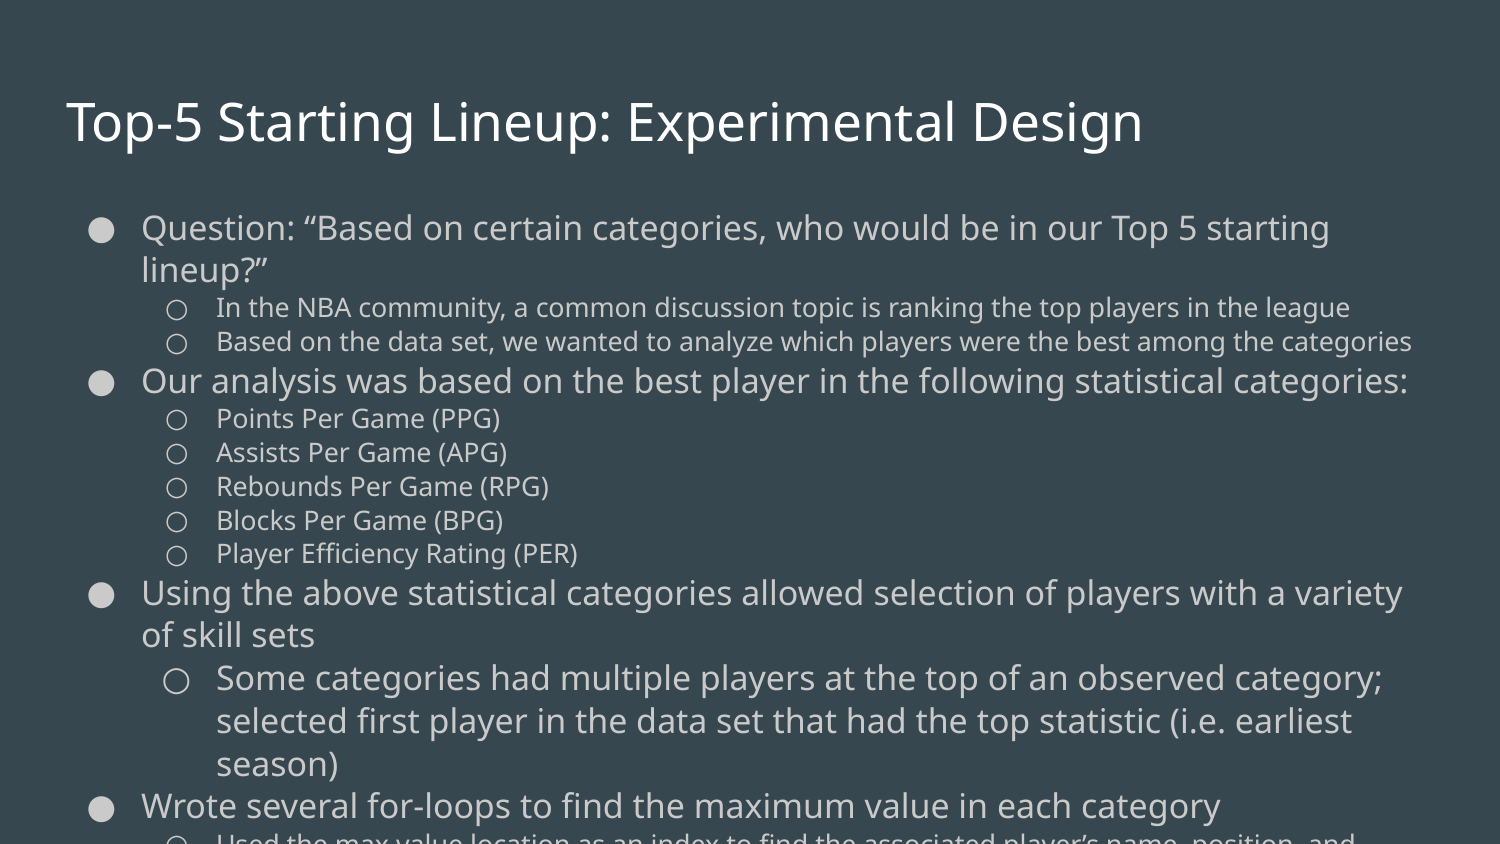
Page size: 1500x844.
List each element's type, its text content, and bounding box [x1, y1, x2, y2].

title Top-5 Starting Lineup: Experimental Design [51, 72, 1449, 167]
list Question: “Based on certain categories, who would be in our Top 5 starting lineup?” In the NBA community, a common discussion topic is ranking the top players in the league Based on the data set, we wanted to analyze which players were the best among the categories Our analysis was based on the best player in the following statistical categories: Points Per Game (PPG) Assists Per Game (APG) Rebounds Per Game (RPG) Blocks Per Game (BPG) Player Efficiency Rating (PER) Using the above statistical categories allowed selection of players with a variety of skill sets Some categories had multiple players at the top of an observed category; selected first player in the data set that had the top statistic (i.e. earliest season) Wrote several for-loops to find the maximum value in each category Used the max value location as an index to find the associated player’s name, position, and season Developed box plots to show the distribution of values in each selected category [51, 189, 1449, 793]
